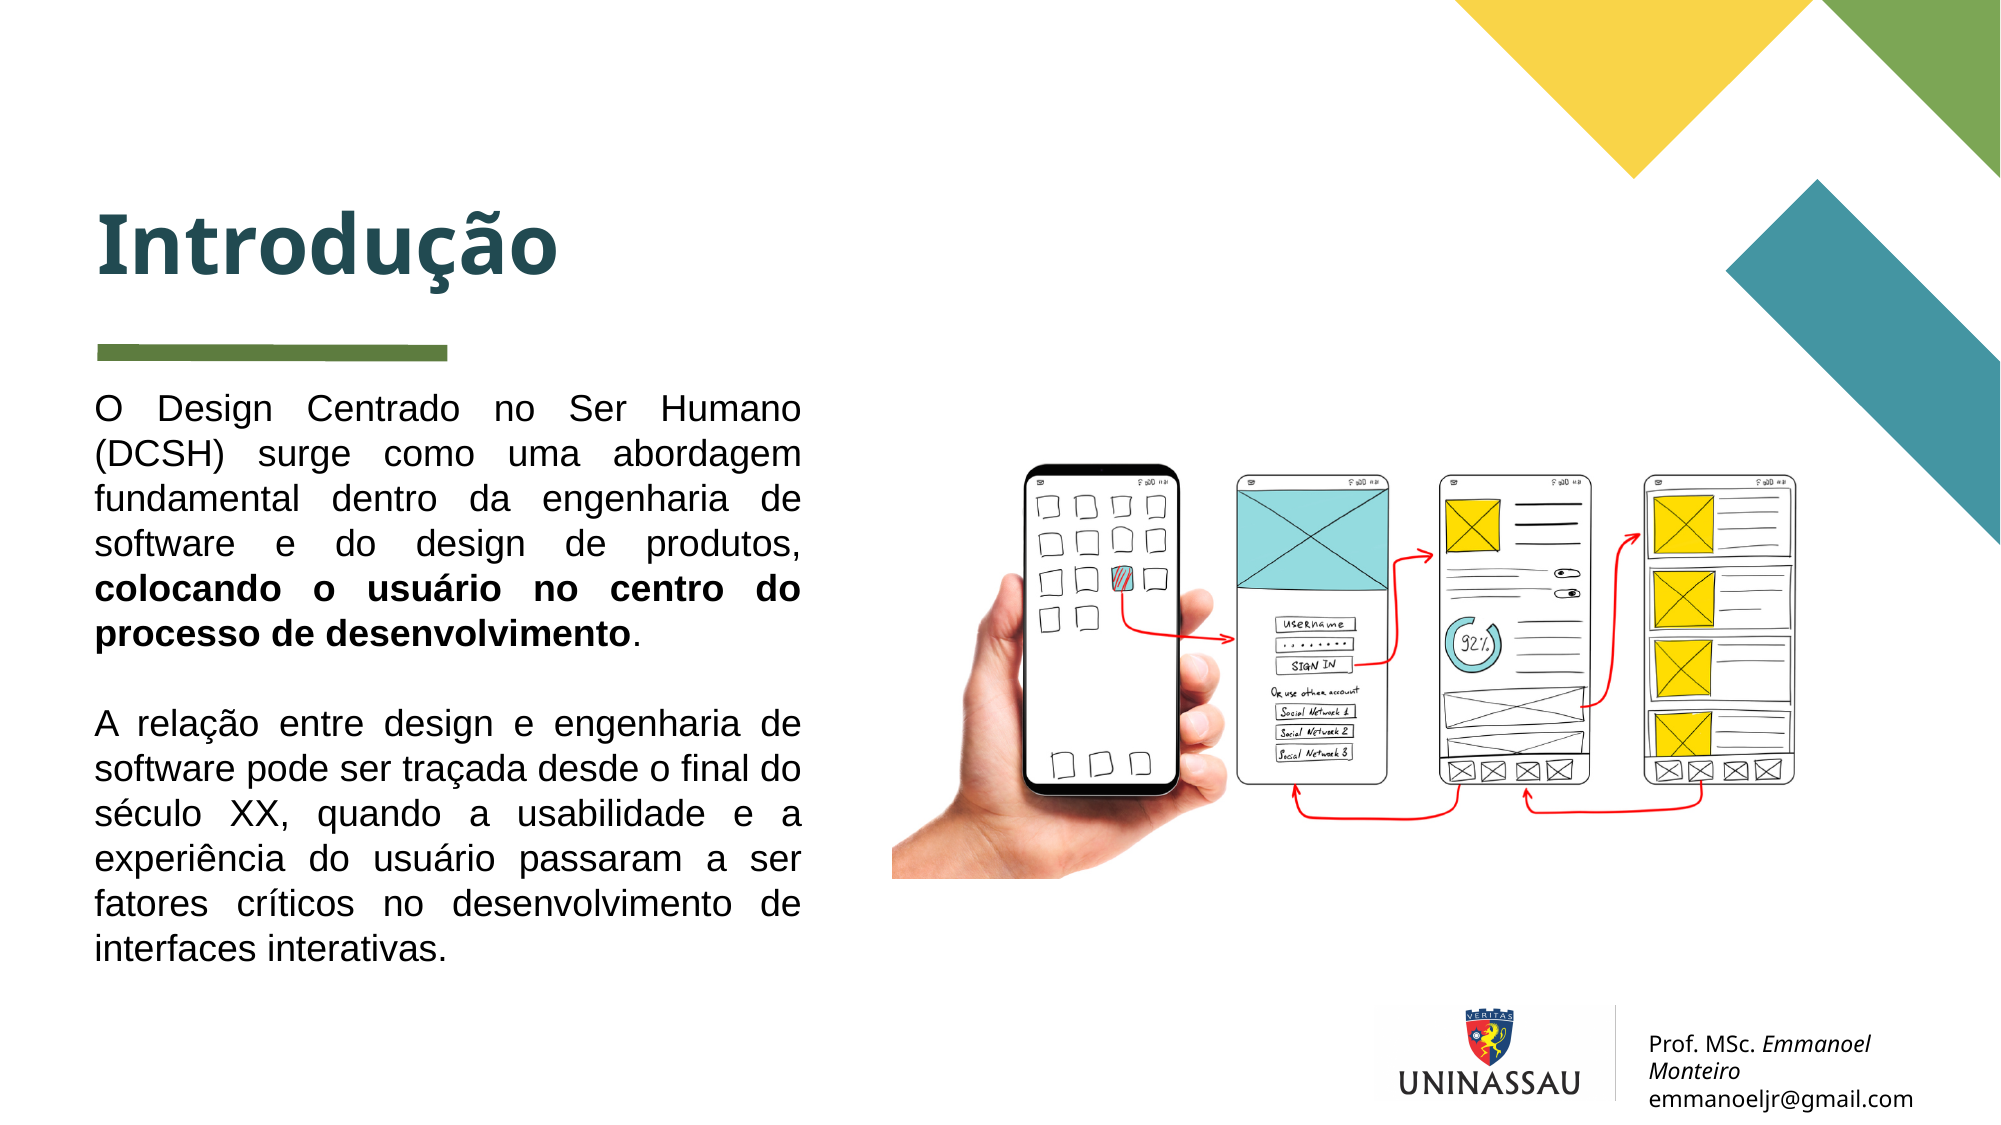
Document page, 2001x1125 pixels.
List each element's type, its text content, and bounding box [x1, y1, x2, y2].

picture [1373, 1005, 1616, 1101]
picture [892, 433, 1856, 879]
text_box Prof. MSc. Emmanoel Monteiro emmanoeljr@gmail.com [1633, 1021, 1966, 1120]
title Introdução [97, 32, 1898, 291]
text_box O Design Centrado no Ser Humano (DCSH) surge como uma abordagem fundamental dentro da engenharia de software e do design de produtos, colocando o usuário no centro do processo de desenvolvimento. A relação entre design e engenharia de software pode ser traçada desde o final do século XX, quando a usabilidade e a experiência do usuário passaram a ser fatores críticos no desenvolvimento de interfaces interativas. [79, 376, 817, 977]
